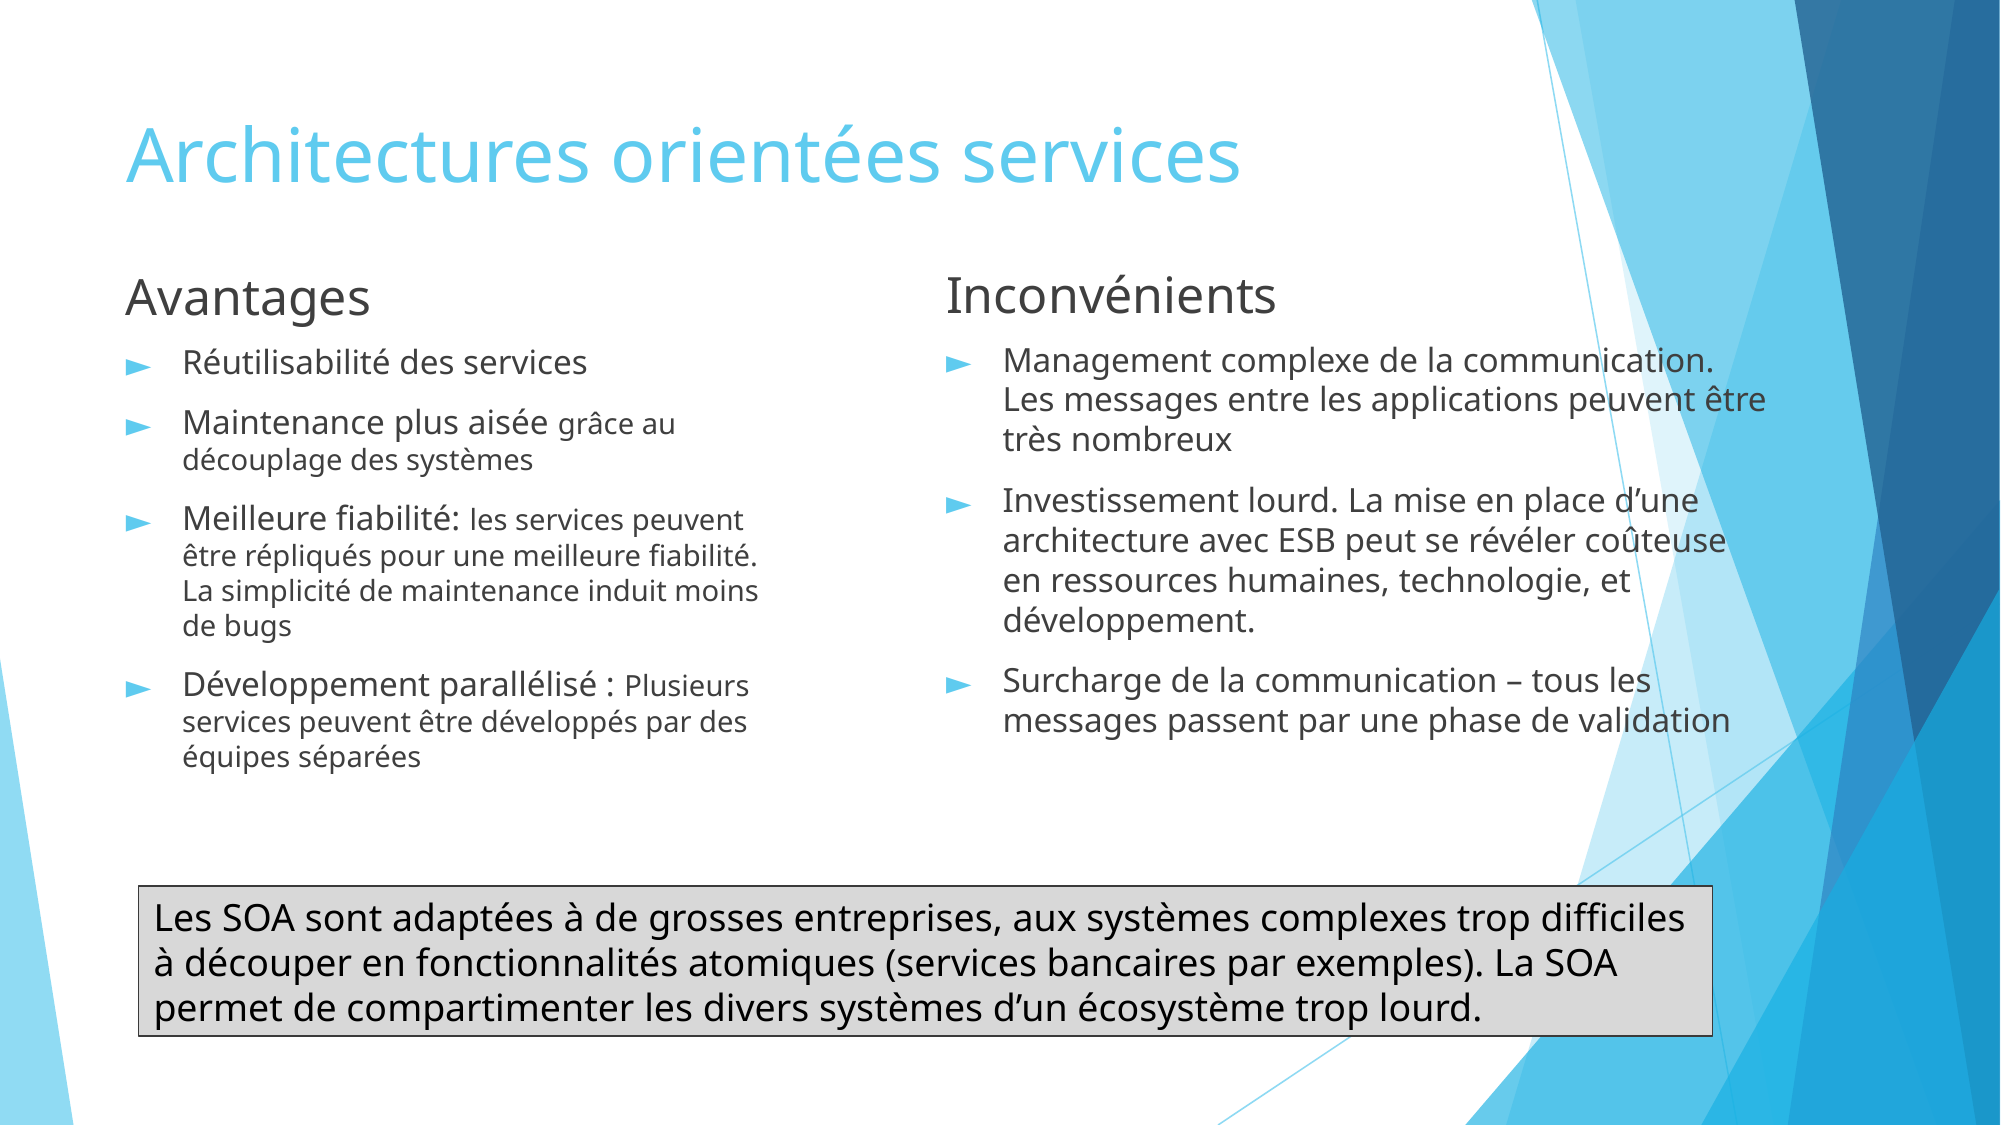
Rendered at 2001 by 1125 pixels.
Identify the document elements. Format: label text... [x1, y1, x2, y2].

text_box Les SOA sont adaptées à de grosses entreprises, aux systèmes complexes trop difficiles à découper en fonctionnalités atomiques (services bancaires par exemples). La SOA permet de compartimenter les divers systèmes d’un écosystème trop lourd. [138, 886, 1713, 1037]
list Management complexe de la communication. Les messages entre les applications peuvent être très nombreux Investissement lourd. La mise en place d’une architecture avec ESB peut se révéler coûteuse en ressources humaines, technologie, et développement. Surcharge de la communication – tous les messages passent par une phase de validation [931, 331, 1790, 986]
title Architectures orientées services [111, 99, 1522, 237]
list Réutilisabilité des services Maintenance plus aisée grâce au découplage des systèmes Meilleure fiabilité: les services peuvent être répliqués pour une meilleure fiabilité. La simplicité de maintenance induit moins de bugs Développement parallélisé : Plusieurs services peuvent être développés par des équipes séparées [110, 333, 798, 1044]
list Inconvénients [931, 236, 1618, 331]
list Avantages [110, 238, 798, 333]
